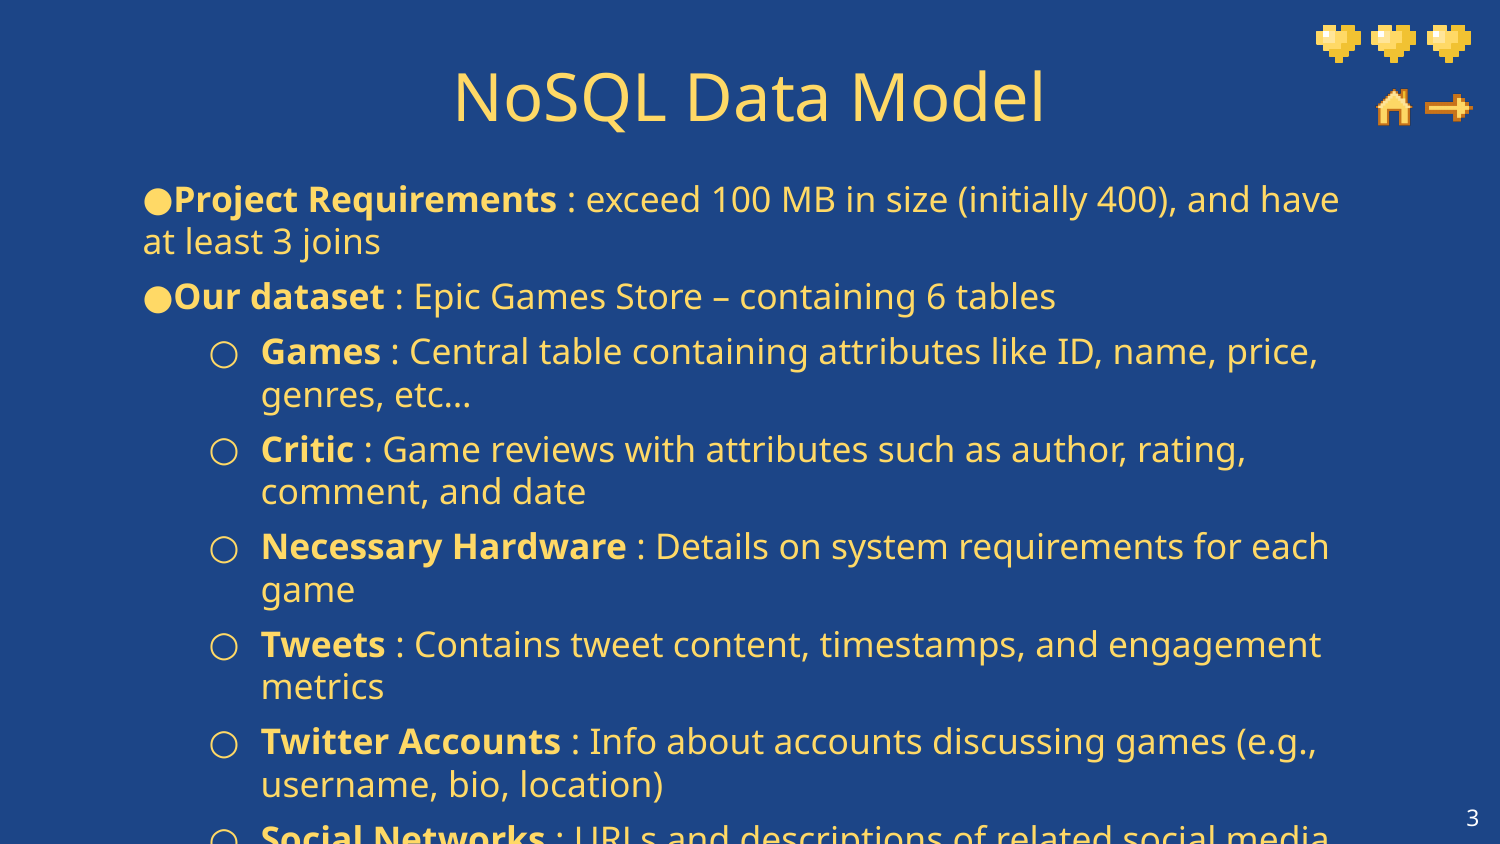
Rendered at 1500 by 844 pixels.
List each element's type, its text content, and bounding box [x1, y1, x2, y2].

picture [1374, 88, 1413, 127]
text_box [1316, 25, 1361, 63]
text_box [1371, 25, 1416, 63]
text_box 3 [1445, 789, 1500, 844]
picture [1425, 92, 1473, 122]
title NoSQL Data Model [51, 48, 1449, 142]
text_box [1427, 25, 1471, 63]
list Project Requirements : exceed 100 MB in size (initially 400), and have at least 3 joins Our dataset : Epic Games Store – containing 6 tables Games : Central table containing attributes like ID, name, price, genres, etc… Critic : Game reviews with attributes such as author, rating, comment, and date Necessary Hardware : Details on system requirements for each game Tweets : Contains tweet content, timestamps, and engagement metrics Twitter Accounts : Info about accounts discussing games (e.g., username, bio, location) Social Networks : URLs and descriptions of related social media platforms for games Volume : Combined file size is 194.62 MB, the largest one being Tweets (186 MB) [127, 161, 1373, 779]
